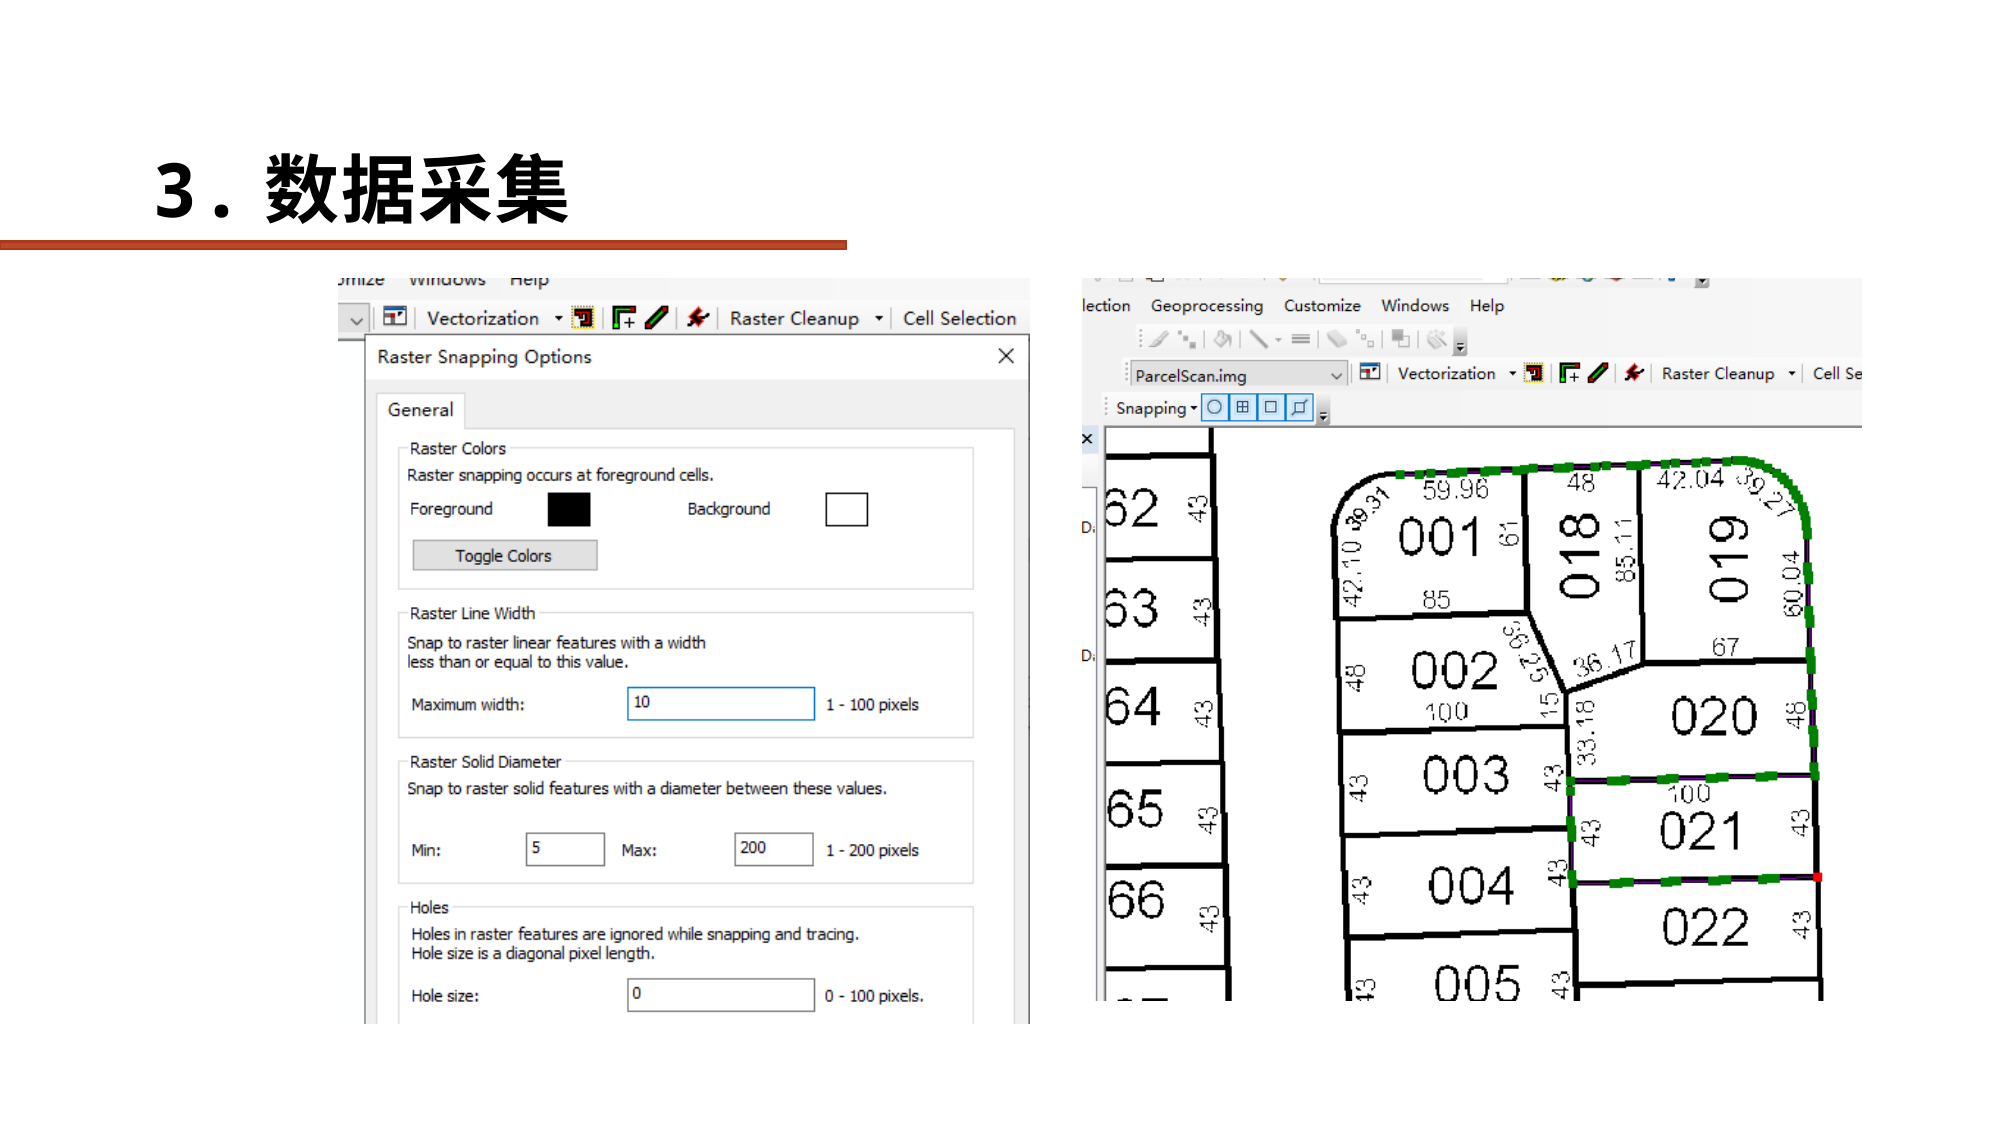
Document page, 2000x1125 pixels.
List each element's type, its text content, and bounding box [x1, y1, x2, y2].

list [1082, 278, 1862, 1001]
picture [338, 278, 1030, 1024]
title 3.数据采集 [137, 16, 1638, 242]
